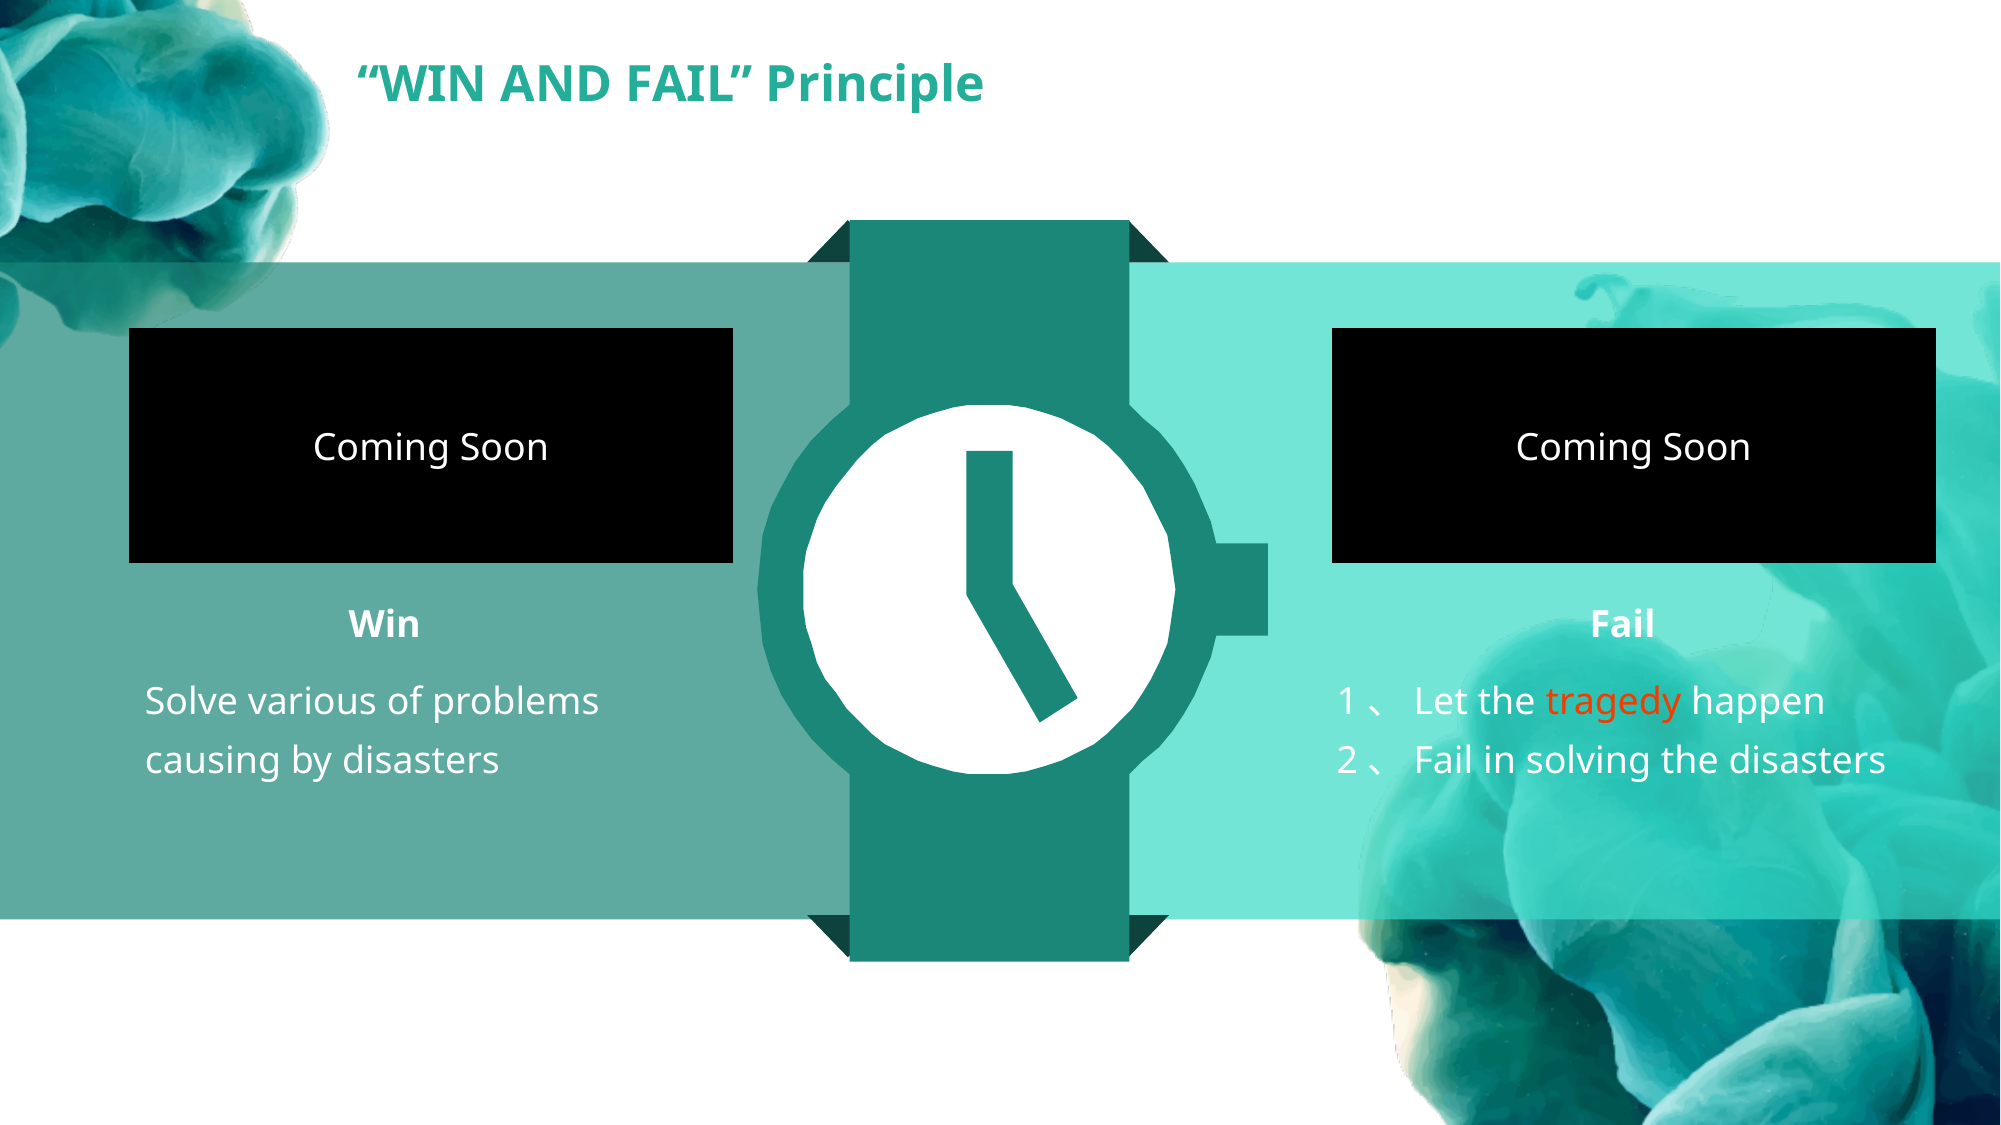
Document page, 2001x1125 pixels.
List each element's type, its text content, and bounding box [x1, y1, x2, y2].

text_box Solve various of problems causing by disasters [130, 656, 733, 789]
text_box [0, 261, 757, 920]
text_box 1、Let the tragedy happen 2、Fail in solving the disasters [1321, 656, 1924, 789]
text_box Coming Soon [129, 328, 733, 563]
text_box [757, 220, 1268, 962]
text_box [1268, 261, 2000, 920]
text_box Win [333, 579, 436, 653]
text_box Coming Soon [1332, 328, 1936, 563]
list “WIN AND FAIL” Principle [341, 41, 1268, 130]
text_box Fail [1574, 579, 1671, 653]
